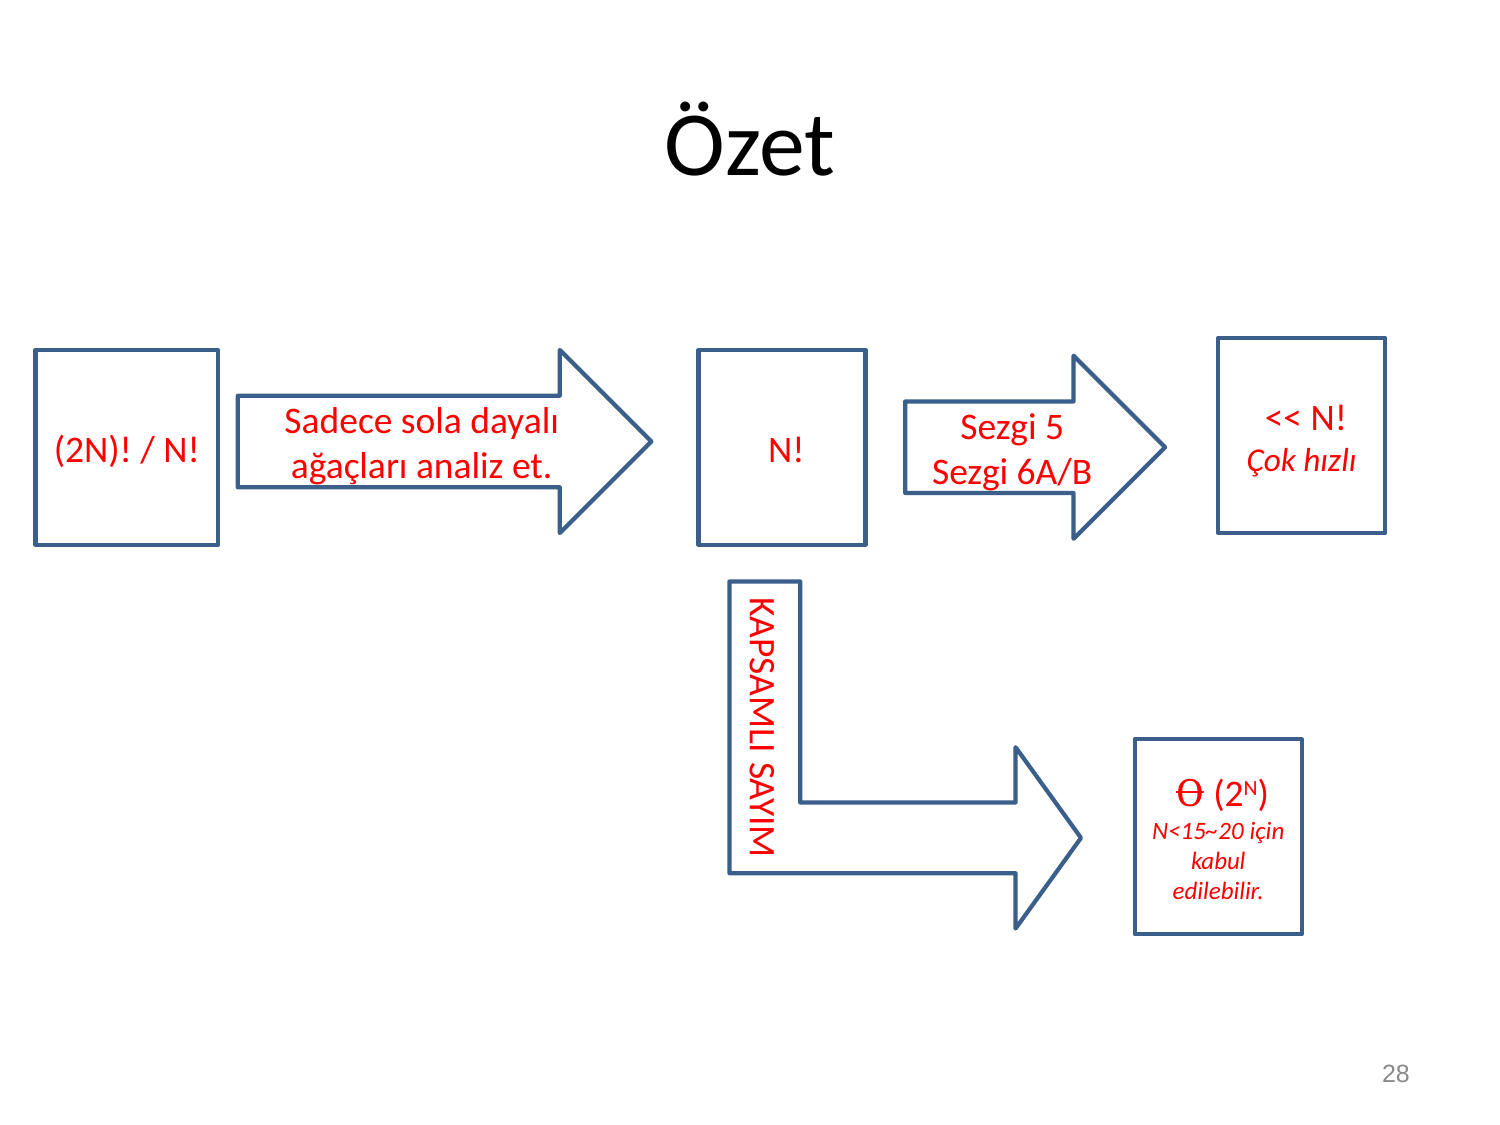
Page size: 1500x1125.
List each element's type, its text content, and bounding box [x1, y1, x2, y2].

text_box KAPSAMLI SAYIM [727, 579, 1083, 931]
text_box Sezgi 5 Sezgi 6A/B [903, 353, 1168, 541]
text_box N! [696, 348, 868, 547]
title Özet [75, 45, 1425, 233]
text_box << N! Çok hızlı [1216, 336, 1387, 535]
text_box Ꝋ (2N) N<15~20 için kabul edilebilir. [1133, 737, 1304, 936]
slide_number 28 [1074, 1042, 1425, 1103]
text_box Sadece sola dayalı ağaçları analiz et. [235, 348, 654, 535]
text_box (2N)! / N! [33, 348, 220, 547]
